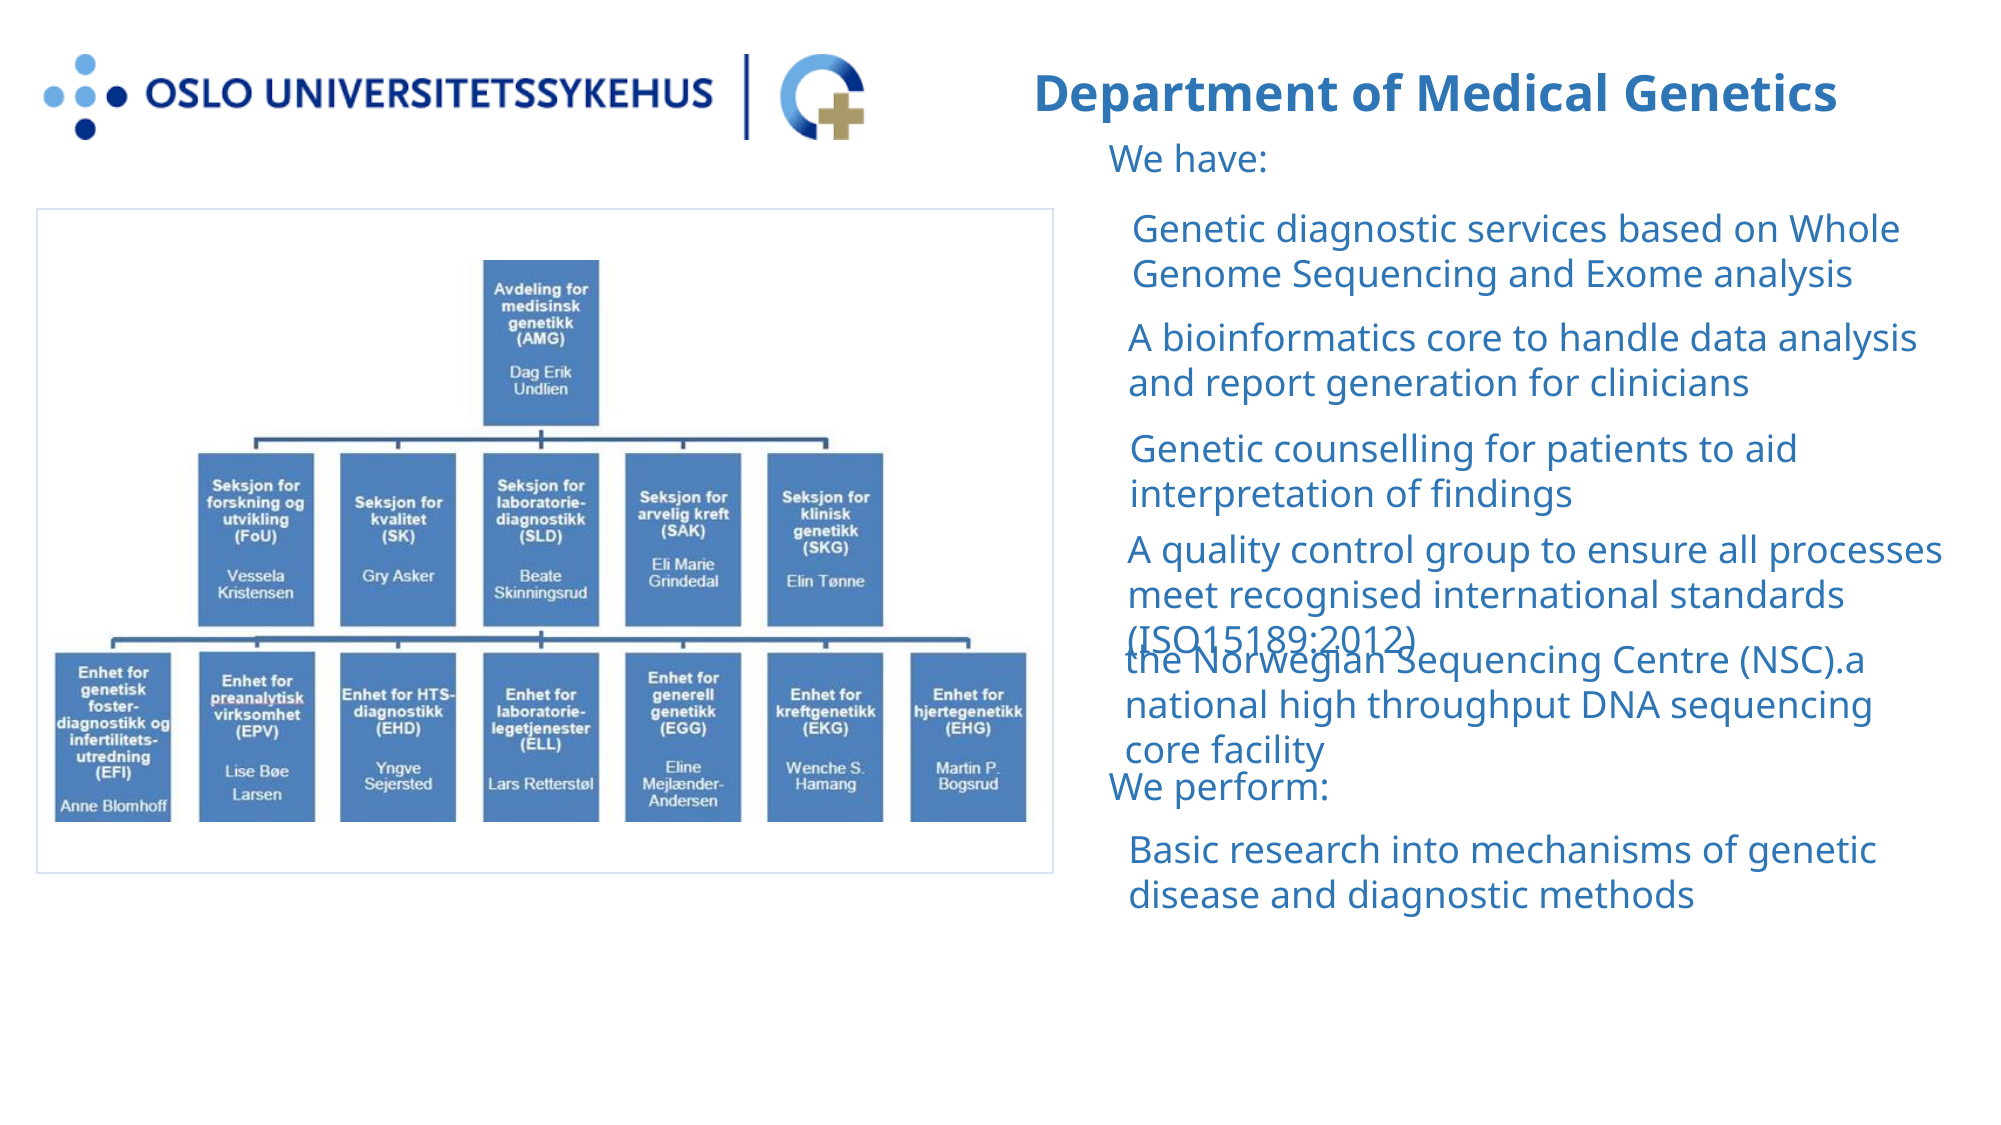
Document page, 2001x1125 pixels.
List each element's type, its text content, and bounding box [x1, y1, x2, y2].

picture [41, 54, 867, 140]
picture [30, 260, 1060, 822]
text_box A bioinformatics core to handle data analysis and report generation for clinicians [1113, 307, 1997, 412]
text_box Genetic diagnostic services based on Whole Genome Sequencing and Exome analysis [1117, 197, 2000, 303]
text_box A quality control group to ensure all processes meet recognised international standards (ISO15189:2012) [1112, 518, 1996, 669]
text_box [36, 822, 1054, 874]
text_box [36, 208, 1054, 260]
text_box the Norwegian Sequencing Centre (NSC).a national high throughput DNA sequencing core facility [1109, 628, 1921, 779]
text_box Genetic counselling for patients to aid interpretation of findings [1114, 417, 1998, 523]
text_box Basic research into mechanisms of genetic disease and diagnostic methods [1113, 819, 1925, 924]
text_box We perform: [1093, 755, 1535, 815]
text_box We have: [1093, 128, 1537, 188]
text_box Department of Medical Genetics [1012, 54, 1859, 130]
